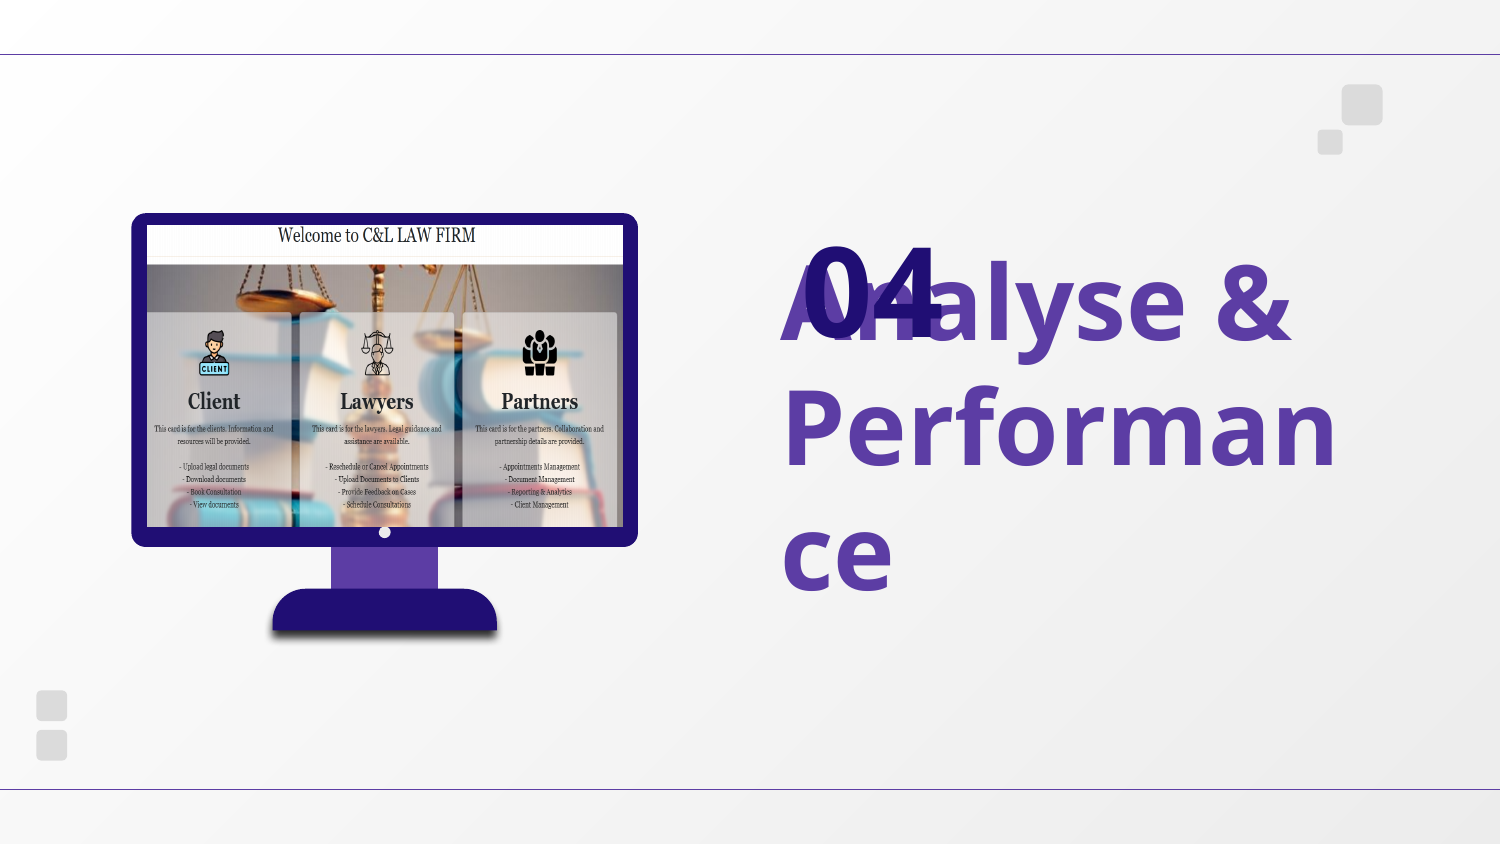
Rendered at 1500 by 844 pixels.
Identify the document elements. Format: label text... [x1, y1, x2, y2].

title 04 [786, 220, 1104, 378]
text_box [1317, 84, 1383, 155]
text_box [131, 212, 639, 631]
picture [146, 224, 623, 527]
title Analyse & Performance [765, 501, 1363, 626]
